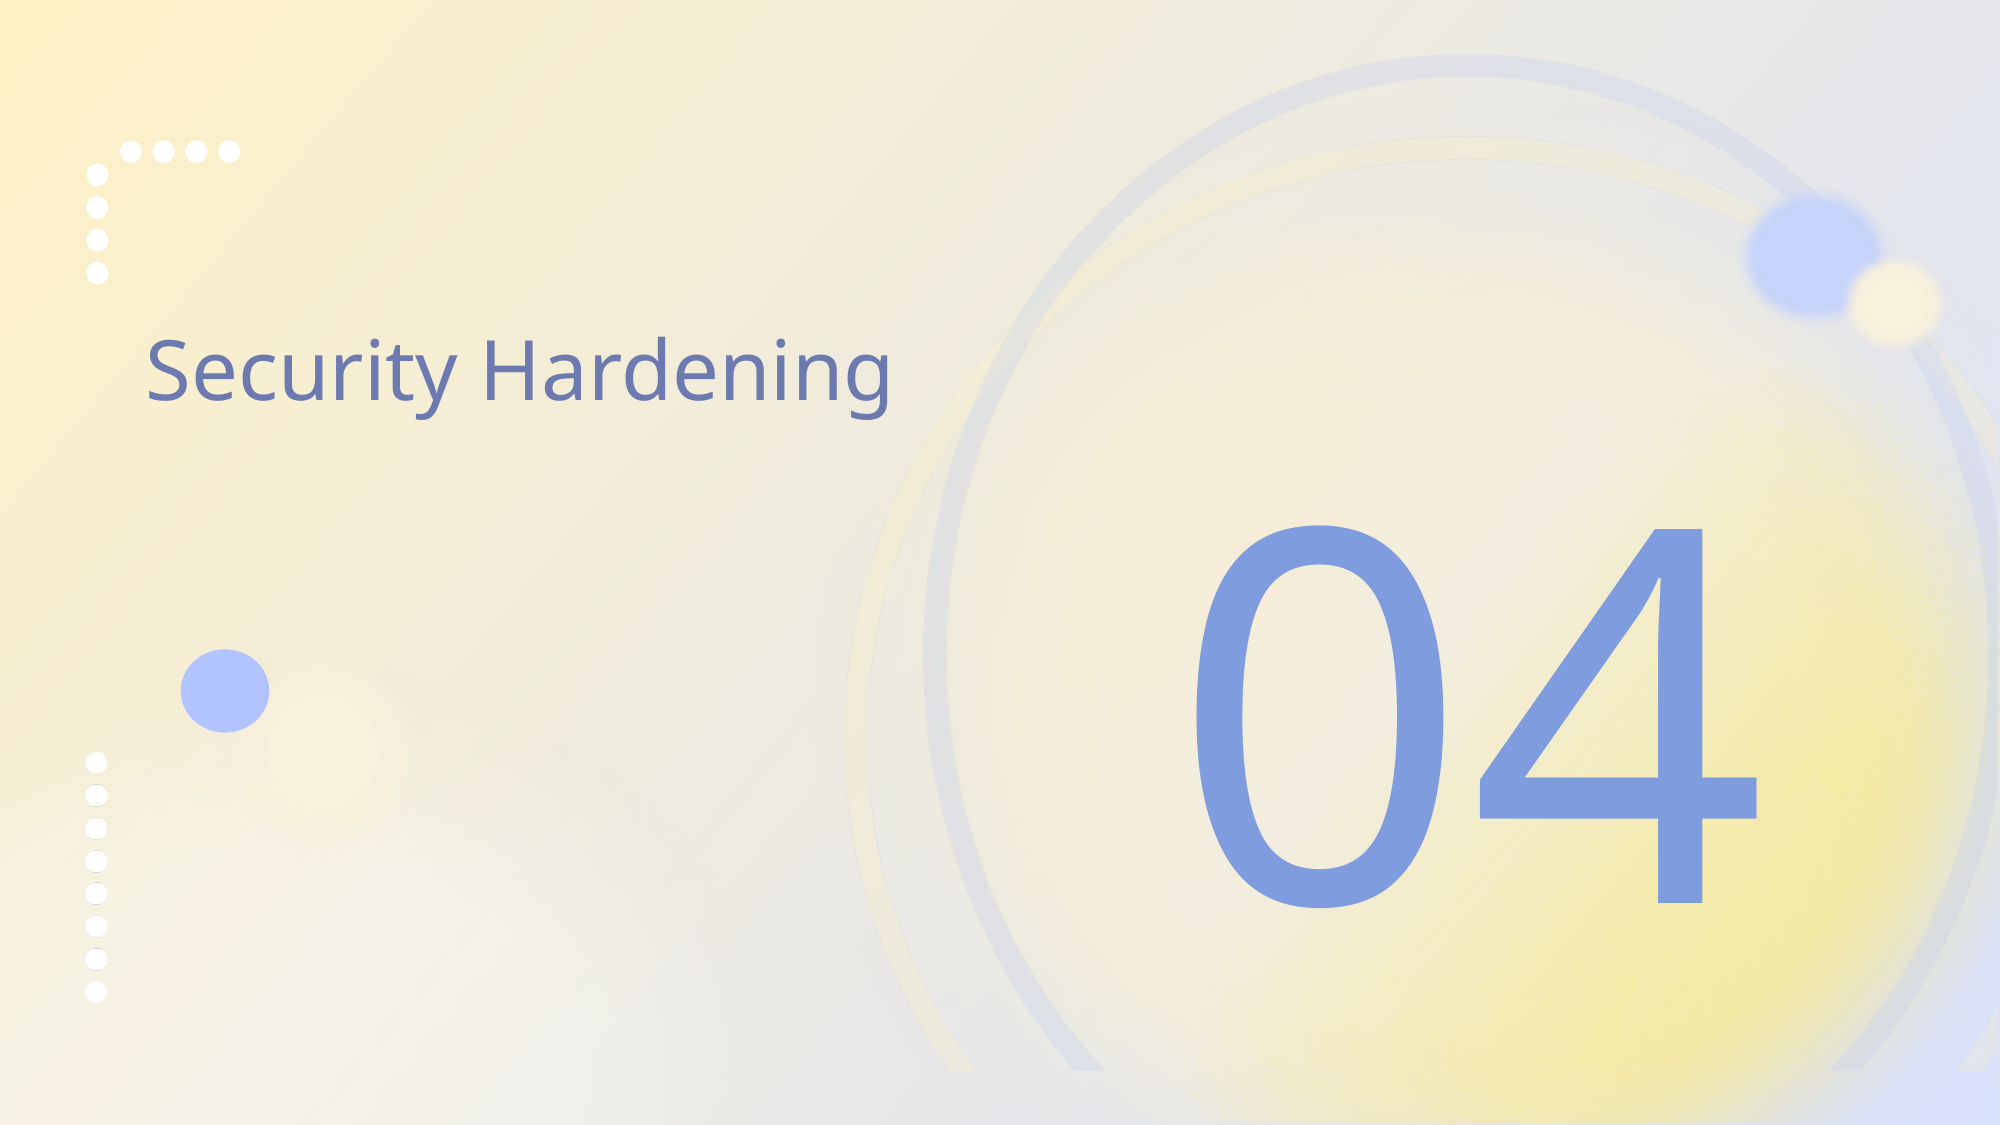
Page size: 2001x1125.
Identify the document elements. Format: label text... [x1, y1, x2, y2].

text_box [86, 163, 109, 186]
text_box [86, 261, 109, 285]
text_box [119, 140, 142, 163]
text_box Security Hardening [130, 309, 808, 425]
text_box [86, 196, 109, 219]
picture [0, 54, 1999, 1125]
text_box [86, 229, 109, 252]
text_box [185, 140, 208, 163]
text_box [152, 140, 175, 163]
text_box [218, 140, 241, 163]
